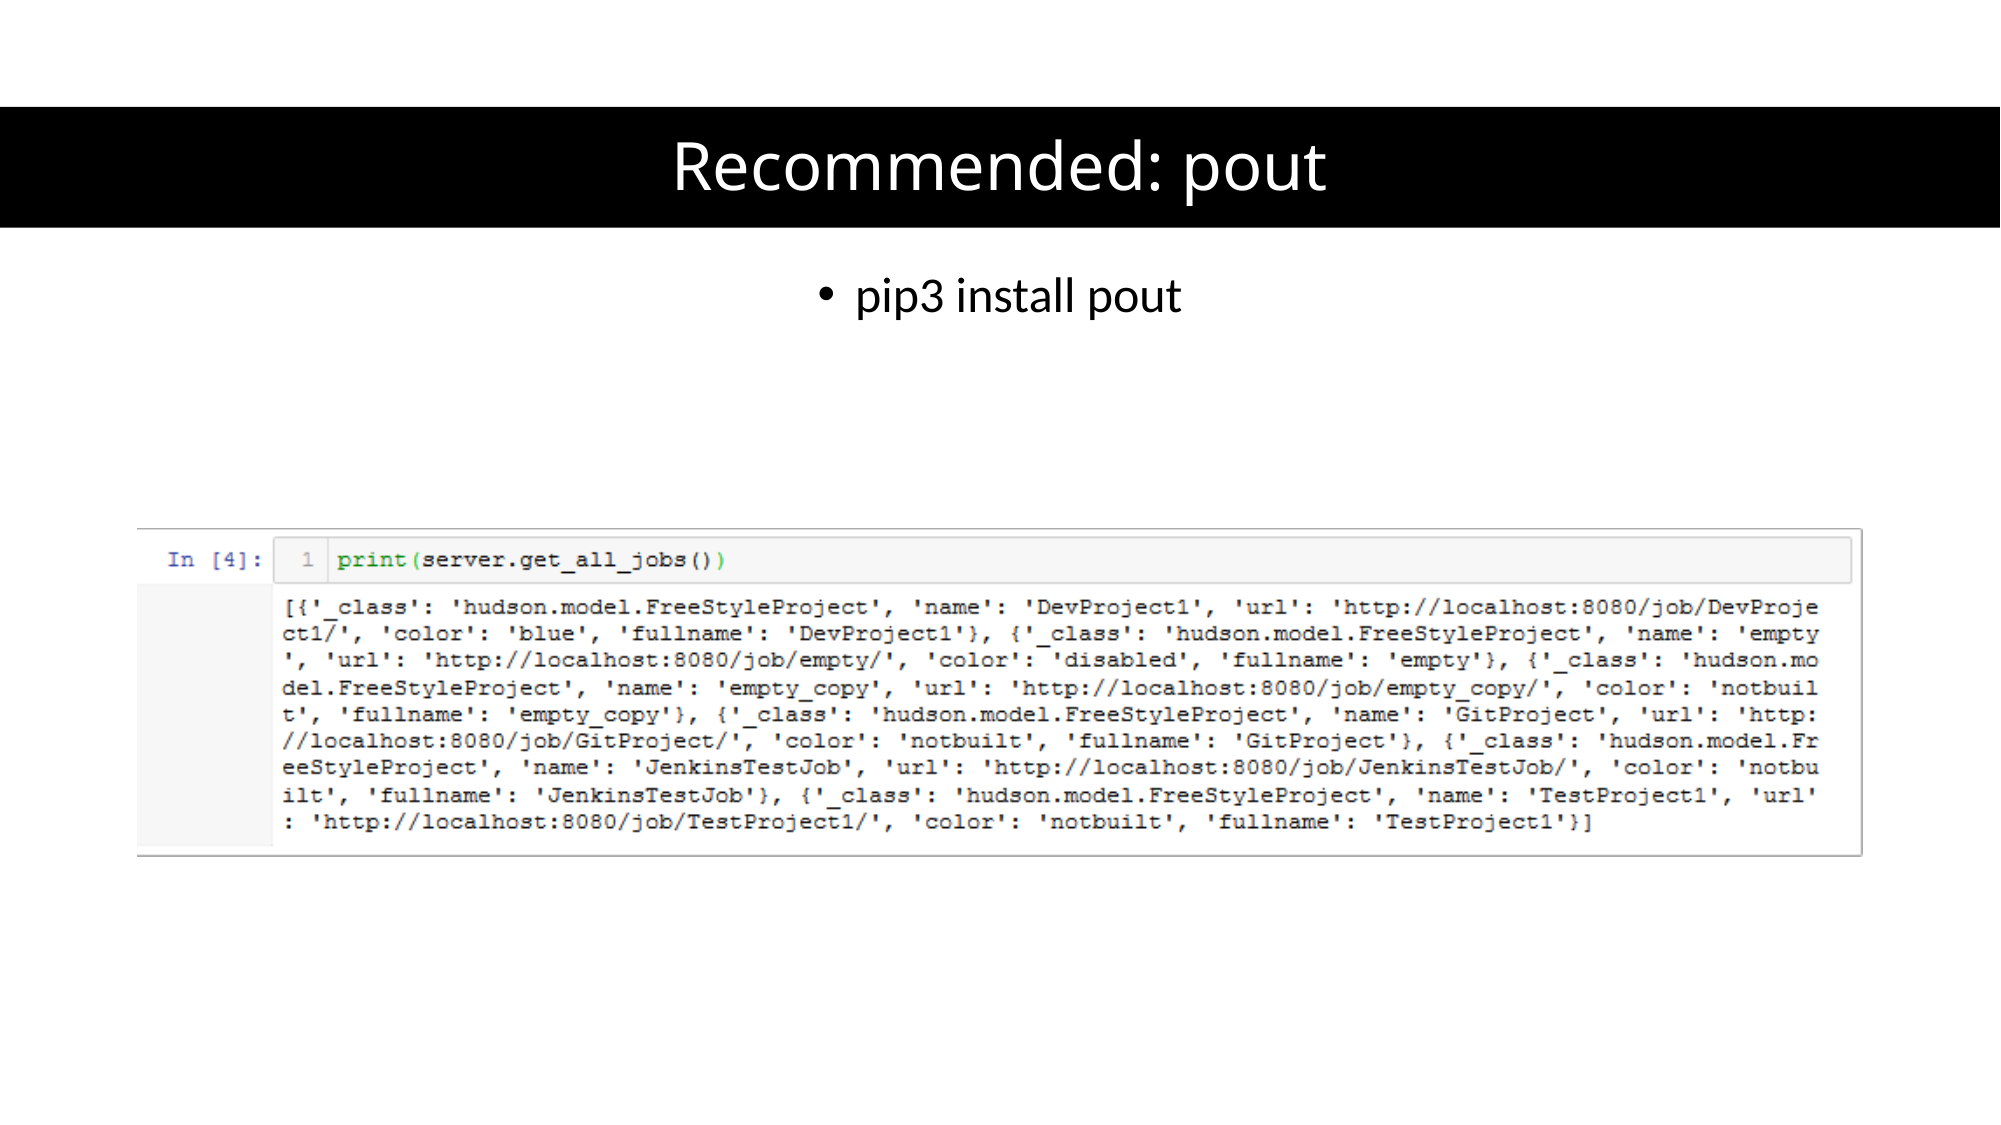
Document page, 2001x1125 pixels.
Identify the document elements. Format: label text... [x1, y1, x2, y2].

text_box [0, 106, 2000, 229]
picture [137, 528, 1863, 857]
list pip3 install pout [234, 262, 1766, 405]
title Recommended: pout [137, 110, 1863, 228]
